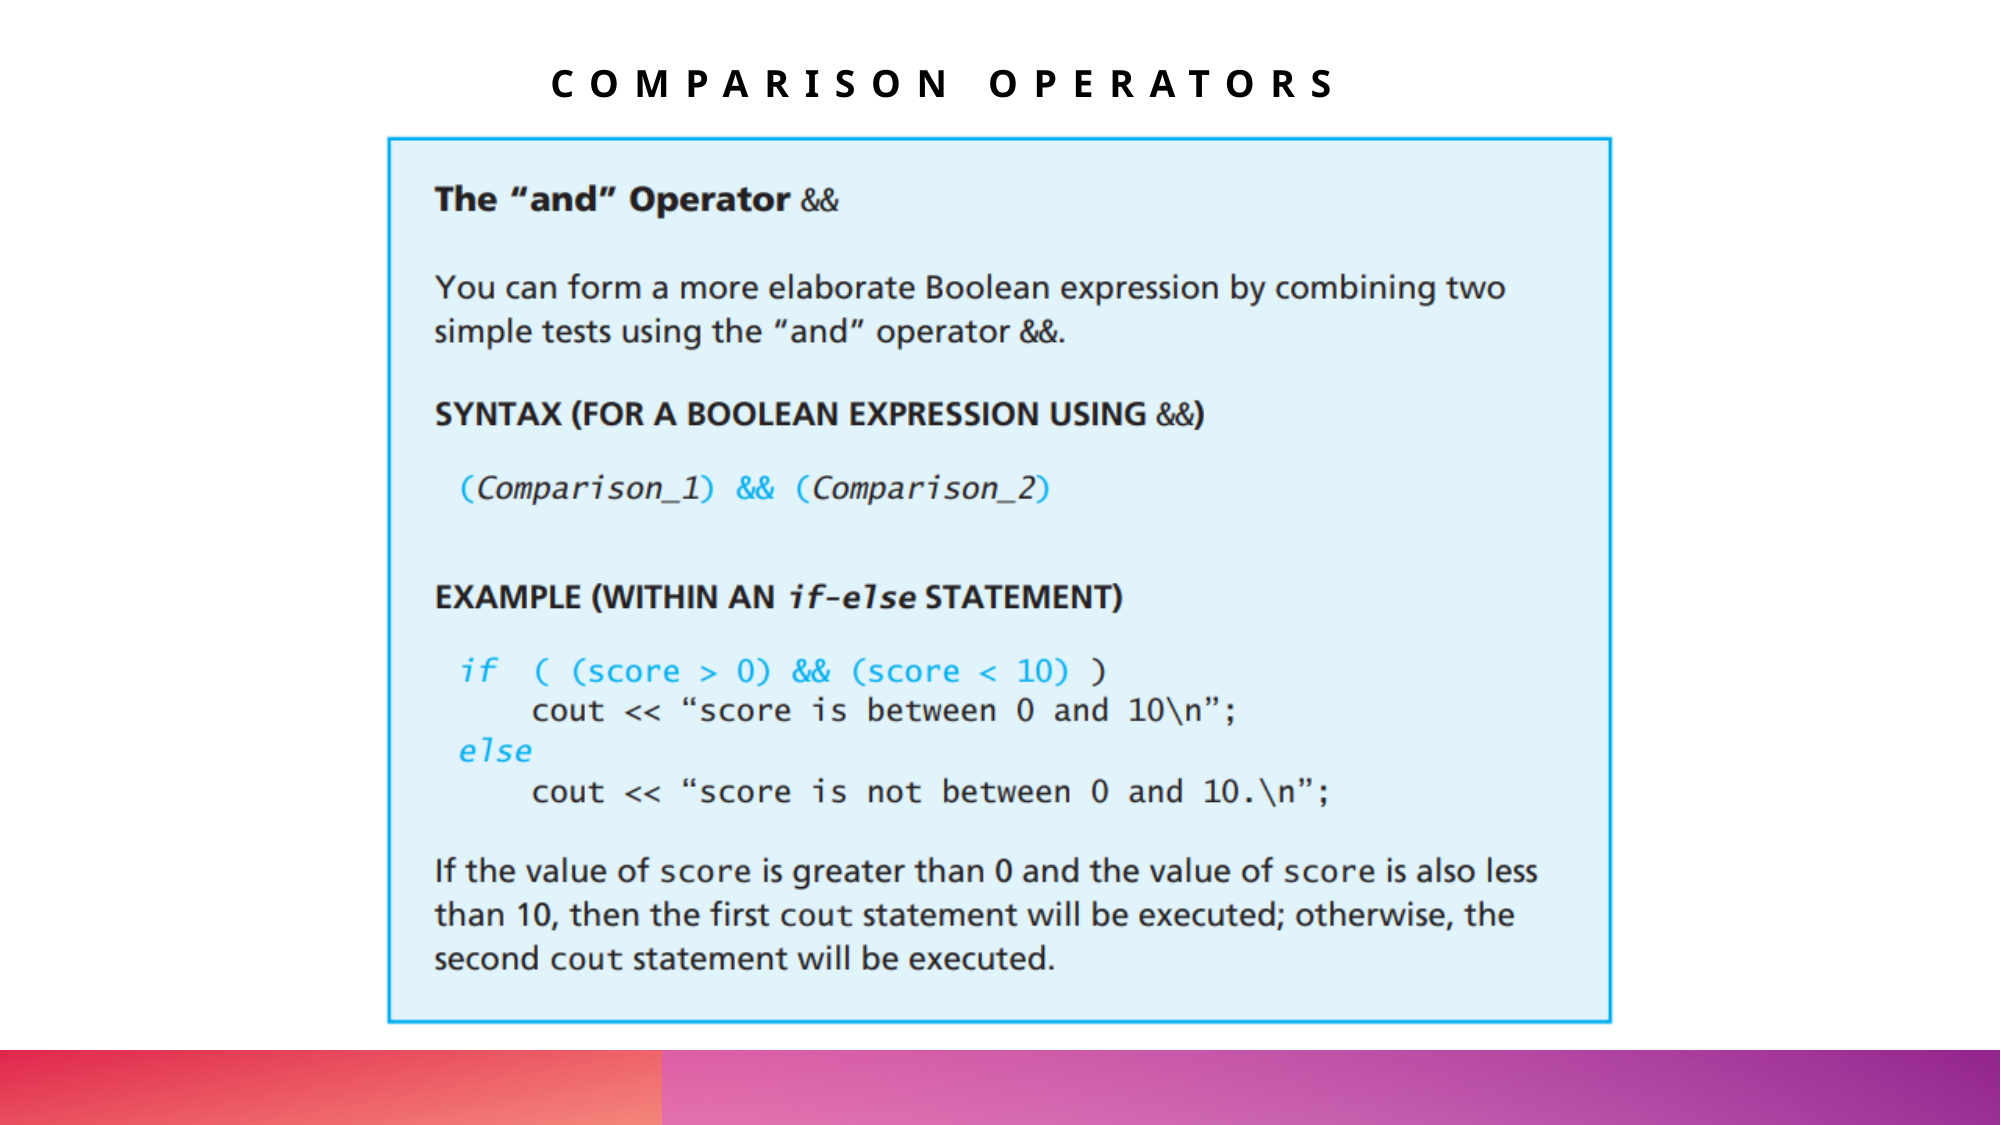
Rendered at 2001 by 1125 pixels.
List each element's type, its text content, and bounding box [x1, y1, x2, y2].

picture [377, 133, 1623, 1034]
title comparison Operators [191, 27, 1692, 105]
